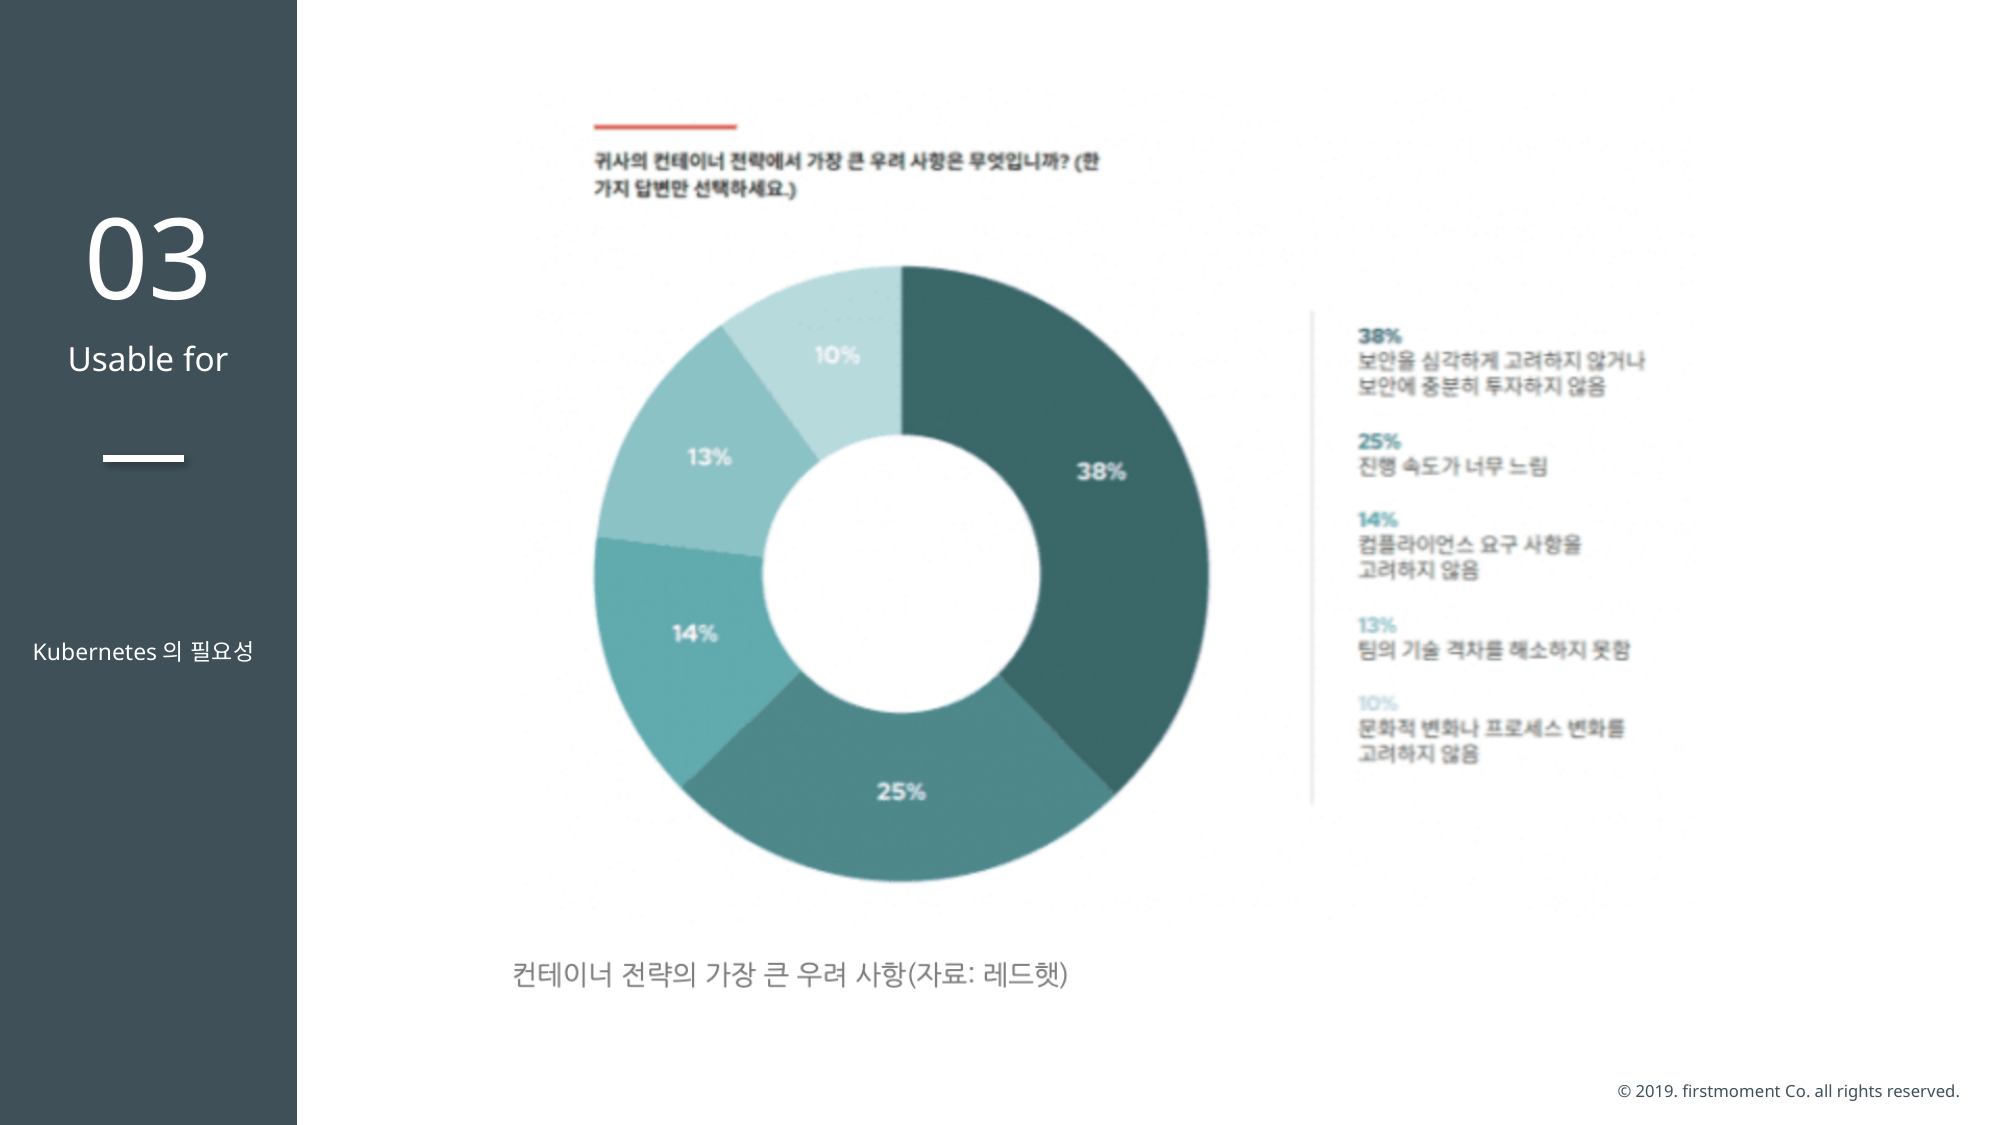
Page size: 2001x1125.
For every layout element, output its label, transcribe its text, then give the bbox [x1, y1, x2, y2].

picture [422, 64, 1696, 1040]
text_box [0, 0, 298, 1125]
text_box © 2019. firstmoment Co. all rights reserved. [1602, 1073, 1975, 1109]
text_box Kubernetes의 필요성 [17, 630, 270, 673]
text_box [54, 179, 242, 459]
